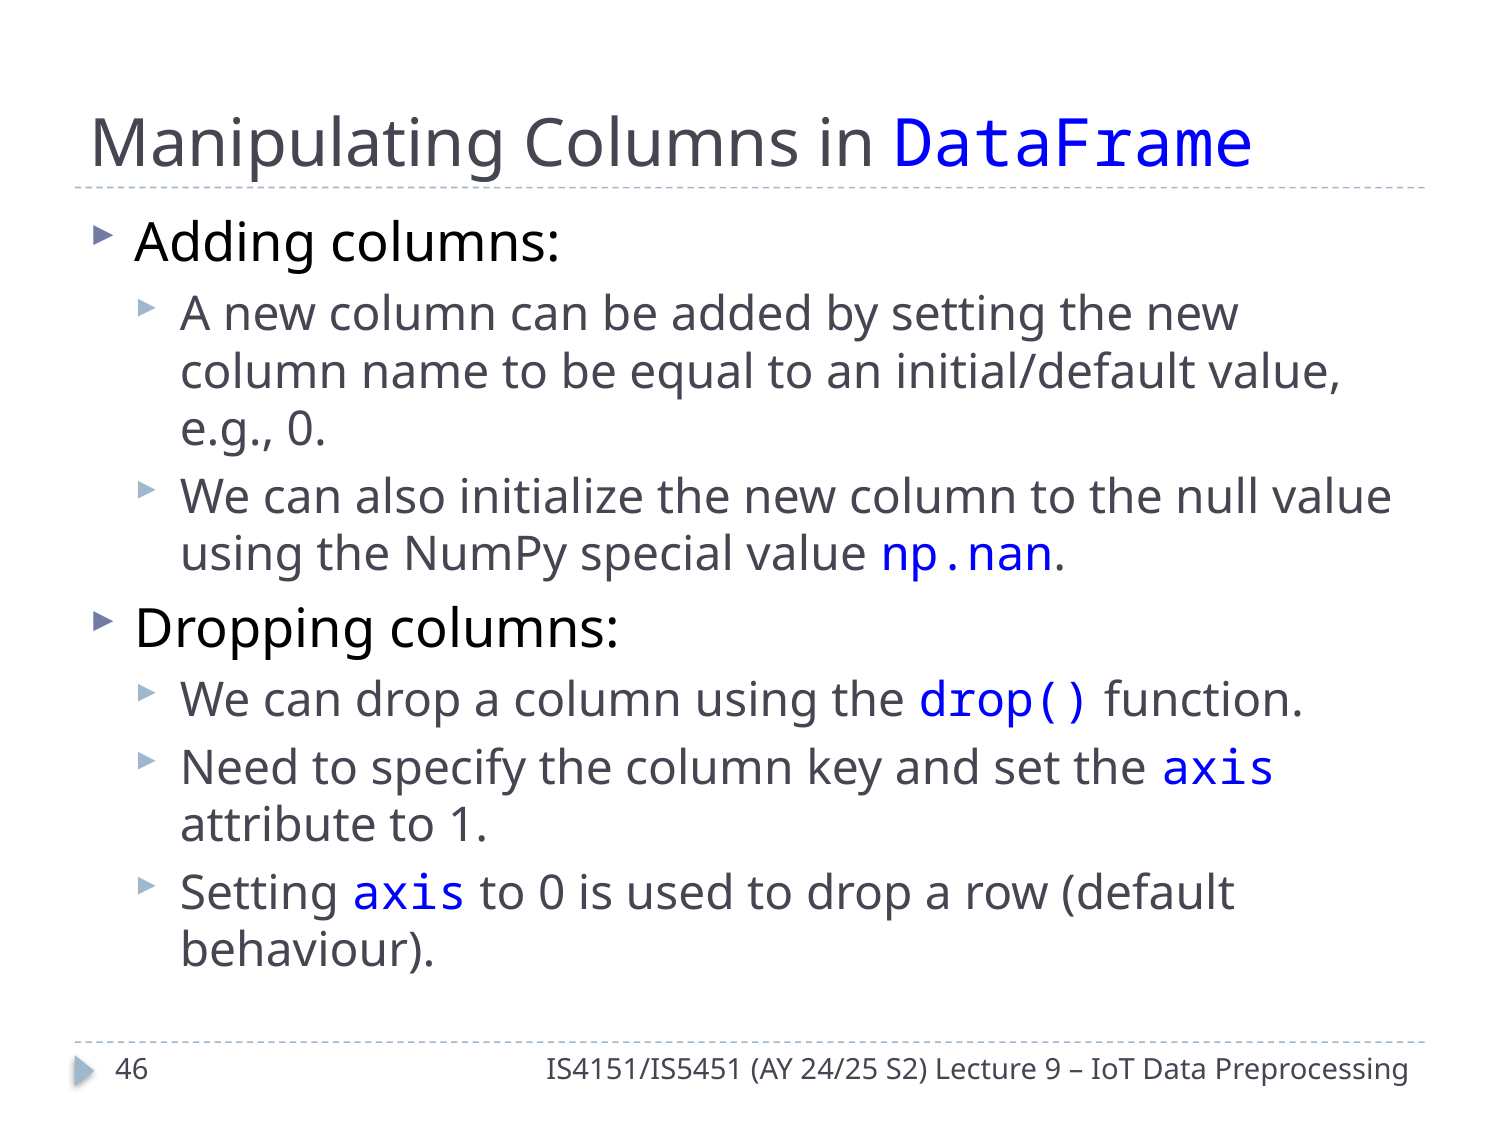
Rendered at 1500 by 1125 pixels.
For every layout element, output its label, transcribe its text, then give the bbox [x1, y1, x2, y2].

slide_number 45 [100, 1042, 426, 1103]
list Adding columns: A new column can be added by setting the new column name to be equal to an initial/default value, e.g., 0. We can also initialize the new column to the null value using the NumPy special value np.nan. Dropping columns: We can drop a column using the drop() function. Need to specify the column key and set the axis attribute to 1. Setting axis to 0 is used to drop a row (default behaviour). [75, 200, 1425, 1010]
title Manipulating Columns in DataFrame [75, 24, 1425, 188]
footer IS4151/IS5451 (AY 24/25 S2) Lecture 9 – IoT Data Preprocessing [426, 1042, 1425, 1103]
